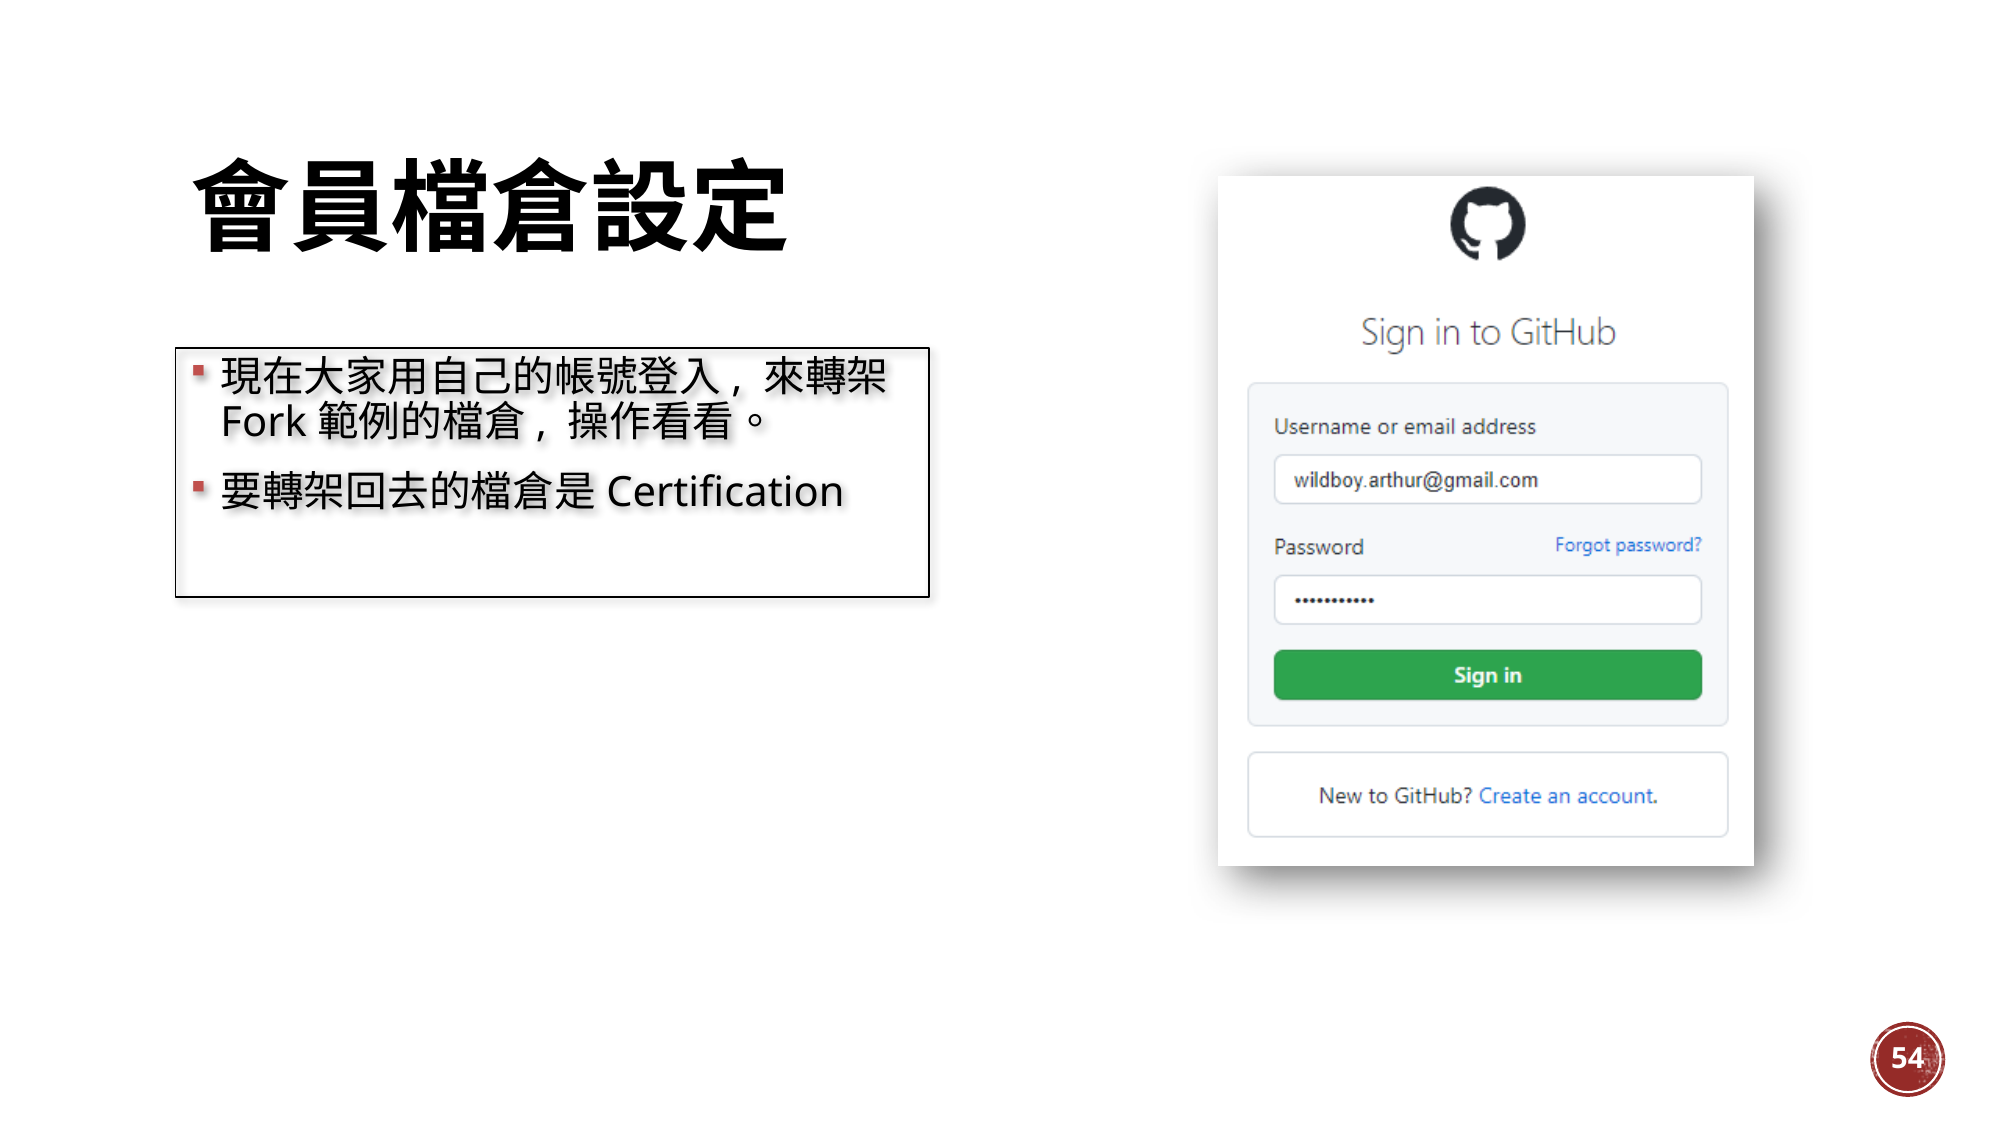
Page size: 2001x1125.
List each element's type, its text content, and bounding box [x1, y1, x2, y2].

slide_number 53 [1855, 1028, 1961, 1089]
list 現在大家用自己的帳號登入, 來轉架Fork範例的檔倉, 操作看看。 要轉架回去的檔倉是Certification [175, 348, 929, 598]
picture [1218, 176, 1754, 866]
title 會員檔倉設定 [175, 79, 853, 344]
